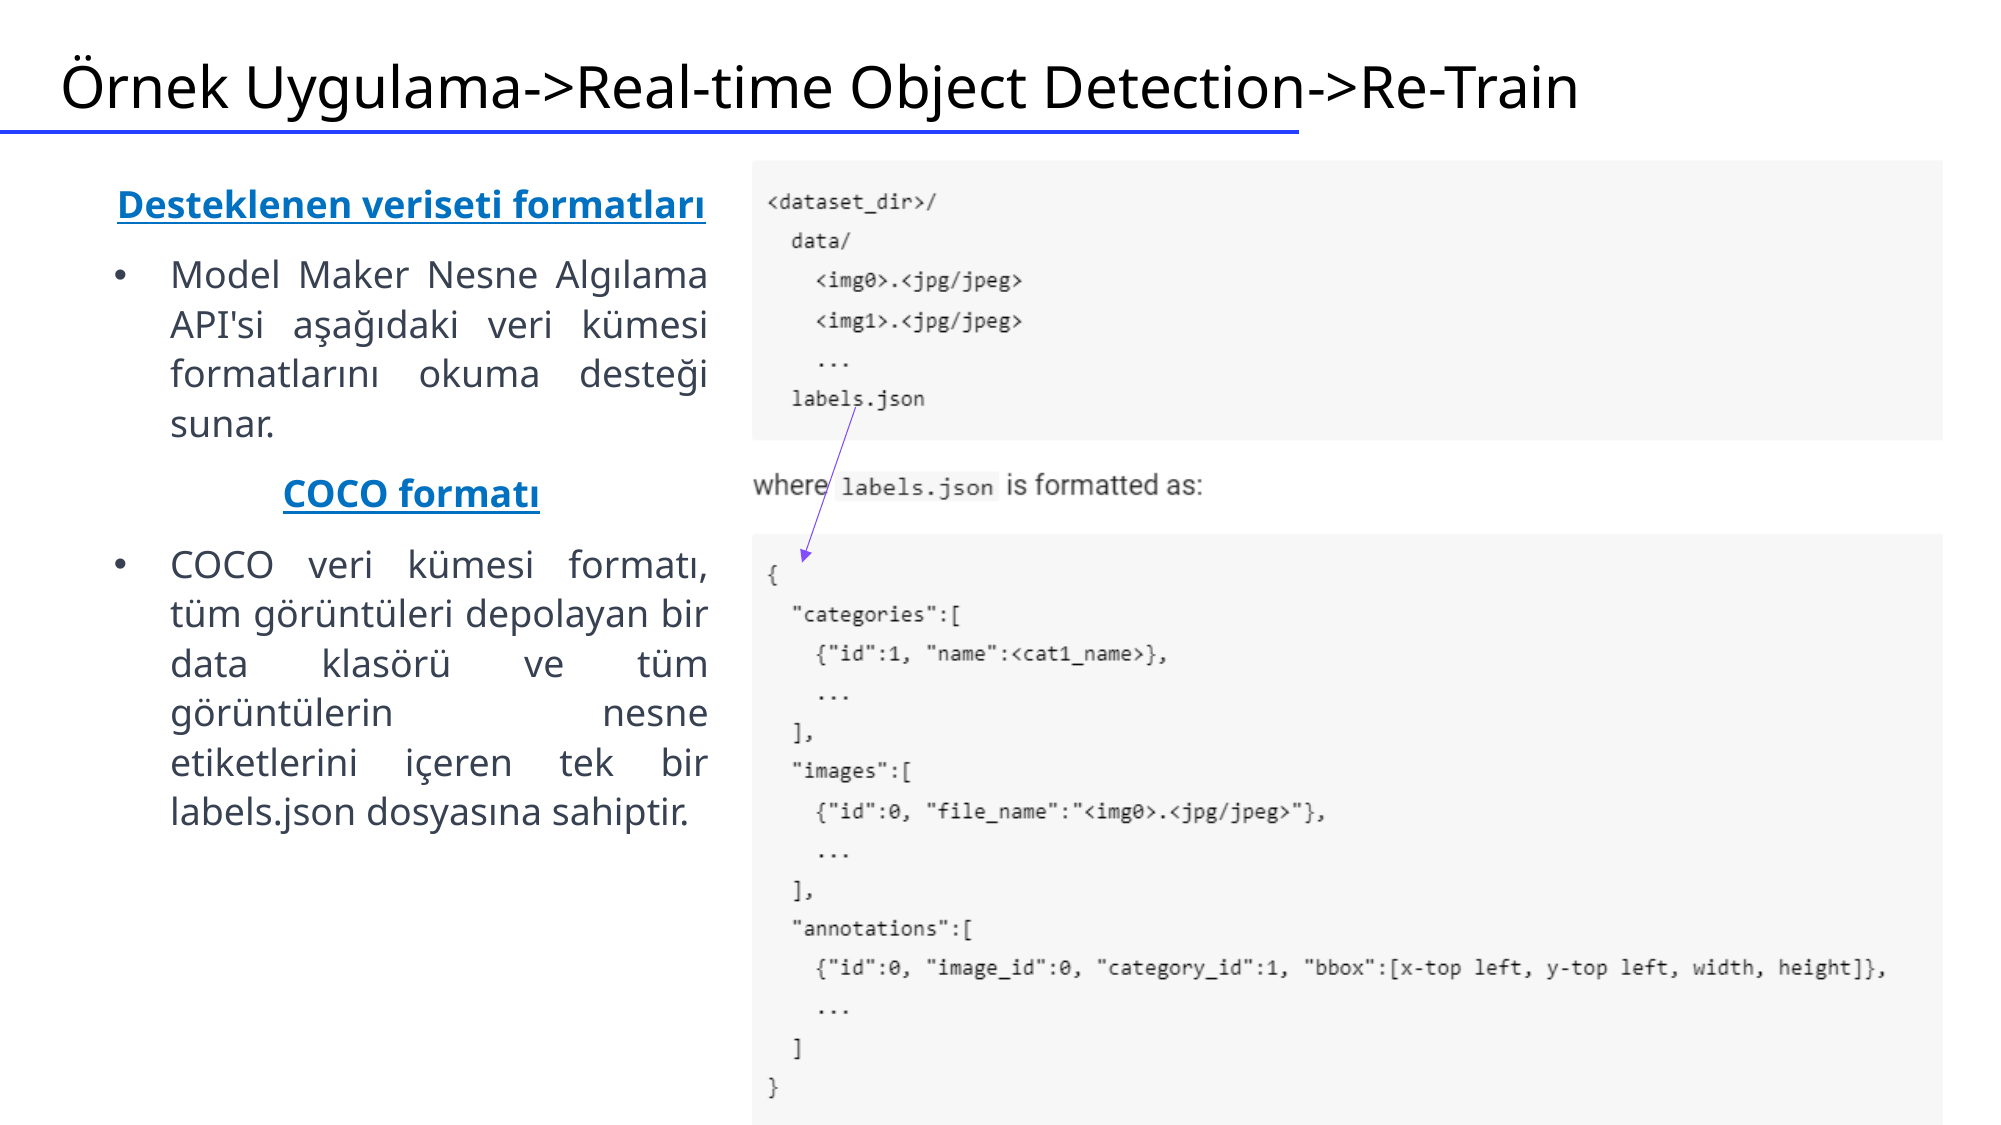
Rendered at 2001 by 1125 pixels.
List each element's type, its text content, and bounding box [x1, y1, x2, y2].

title Örnek Uygulama->Real-time Object Detection->Re-Train [45, 35, 1923, 130]
text_box Desteklenen veriseti formatları Model Maker Nesne Algılama API'si aşağıdaki veri kümesi formatlarını okuma desteği sunar. COCO formatı COCO veri kümesi formatı, tüm görüntüleri depolayan bir data klasörü ve tüm görüntülerin nesne etiketlerini içeren tek bir labels.json dosyasına sahiptir. [98, 169, 725, 1059]
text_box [801, 407, 856, 563]
picture [743, 156, 1943, 1125]
